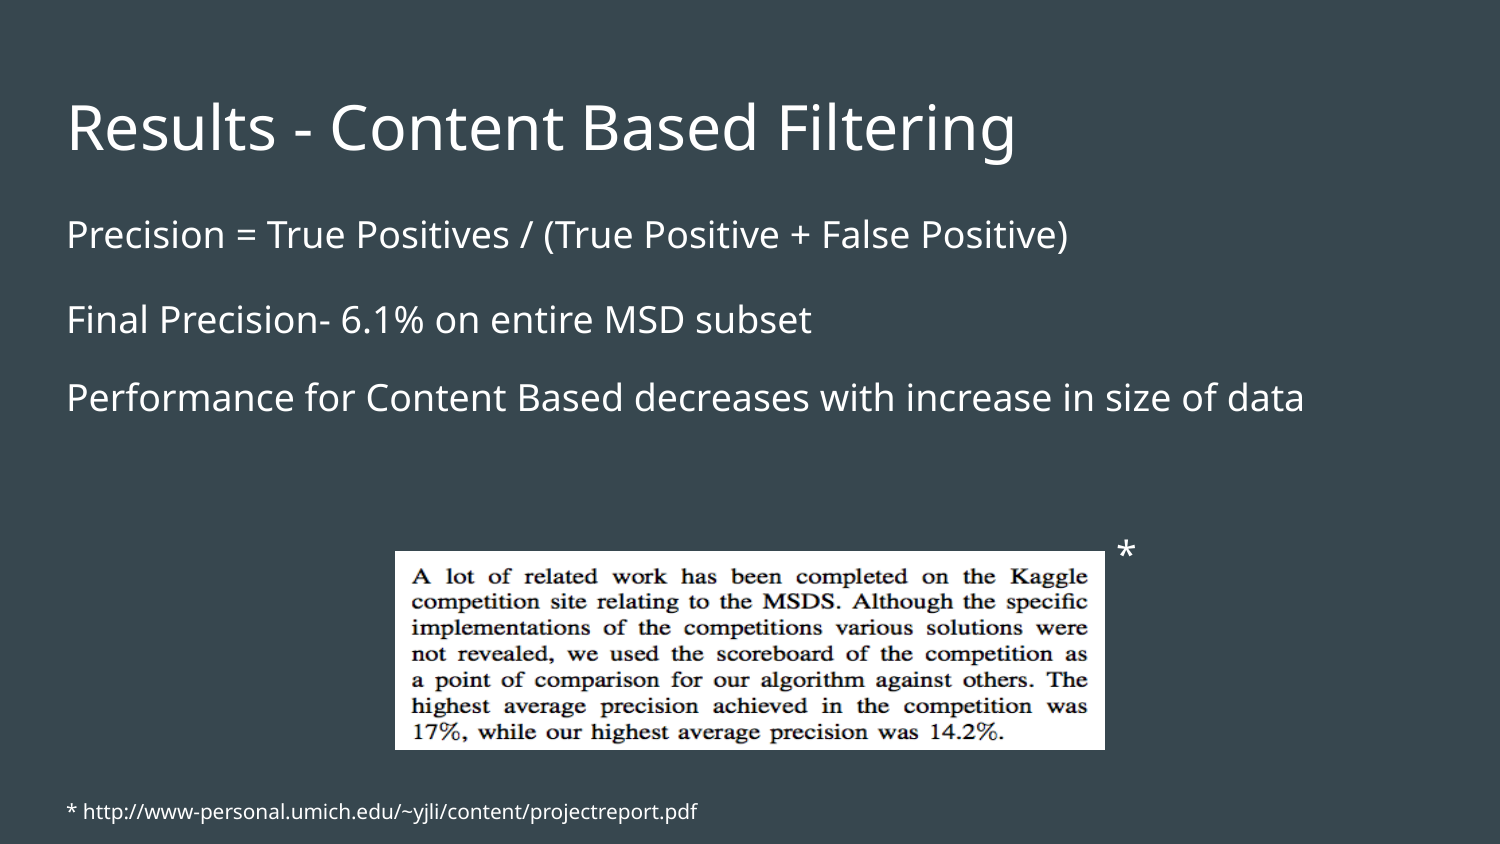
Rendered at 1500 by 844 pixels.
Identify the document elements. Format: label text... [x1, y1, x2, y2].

list Precision = True Positives / (True Positive + False Positive) Final Precision- 6.1% on entire MSD subset Performance for Content Based decreases with increase in size of data * * http://www-personal.umich.edu/~yjli/content/projectreport.pdf [51, 189, 1449, 750]
title Results - Content Based Filtering [51, 72, 1449, 167]
picture [394, 551, 1106, 750]
